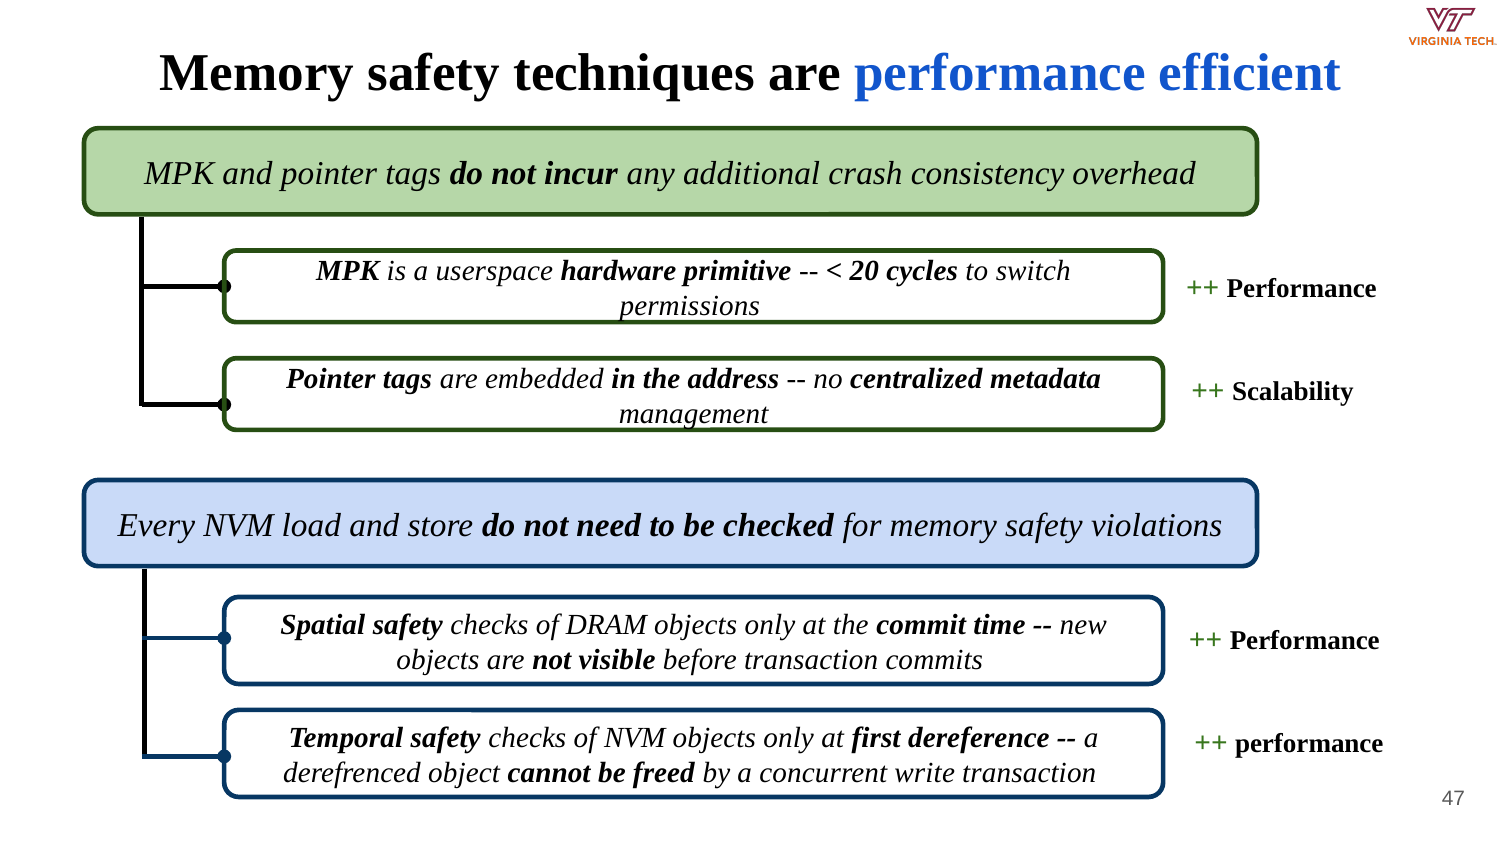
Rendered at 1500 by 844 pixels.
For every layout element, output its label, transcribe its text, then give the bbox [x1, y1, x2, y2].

text_box ++ performance [1179, 707, 1431, 773]
text_box ++ Scalability [1176, 356, 1428, 422]
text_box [141, 357, 1164, 431]
text_box Every NVM load and store do not need to be checked for memory safety violations [83, 479, 1258, 567]
title Memory safety techniques are performance efficient [45, 22, 1470, 117]
slide_number ‹#› [1389, 764, 1480, 830]
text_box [141, 596, 1164, 685]
text_box ++ Performance [1174, 605, 1426, 671]
text_box MPK and pointer tags do not incur any additional crash consistency overhead [83, 128, 1258, 215]
text_box ++ Performance [1171, 253, 1423, 319]
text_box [141, 709, 1164, 798]
picture [1400, 0, 1500, 54]
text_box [141, 250, 1164, 323]
